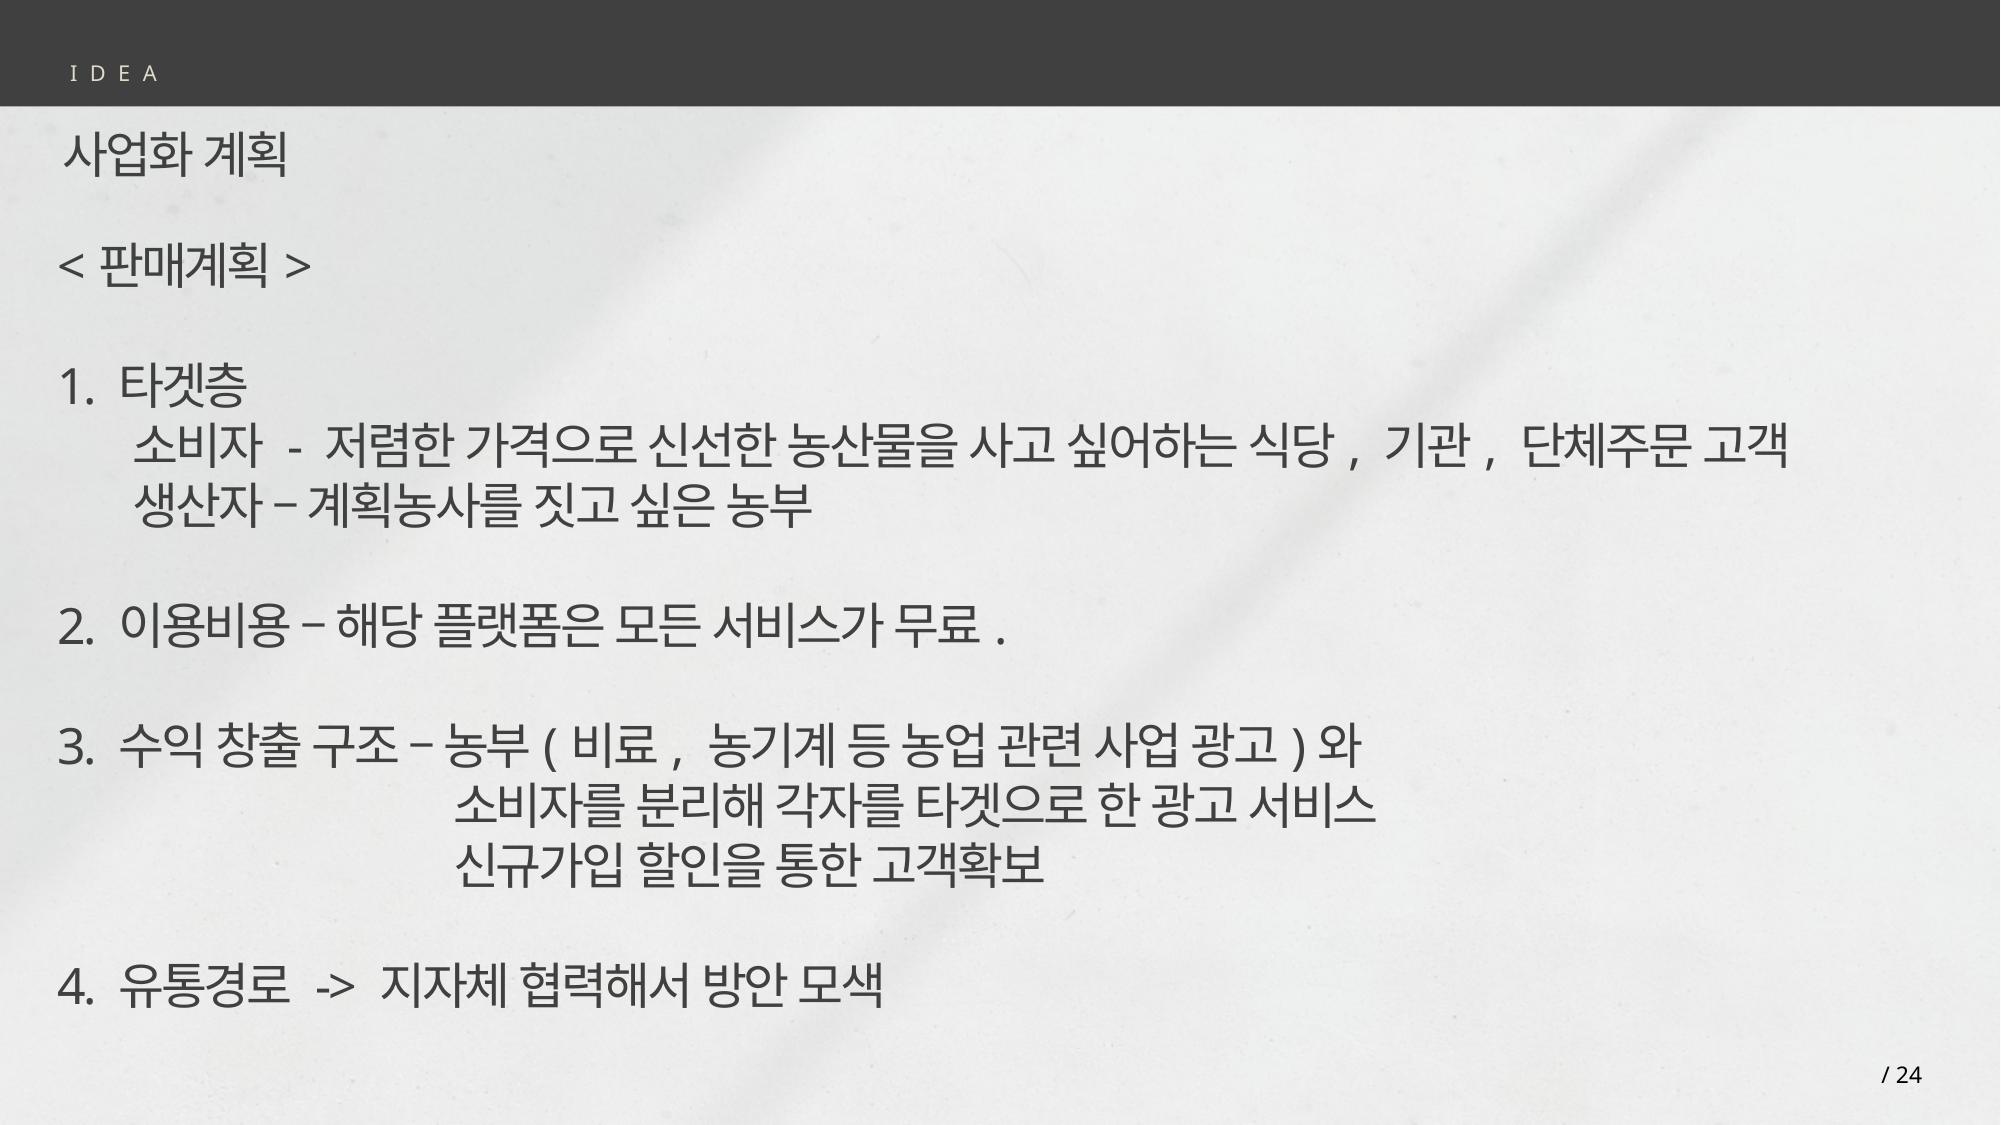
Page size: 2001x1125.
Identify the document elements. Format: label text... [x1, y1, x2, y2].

text_box 사업화 계획 [48, 116, 307, 192]
text_box [0, 0, 2000, 107]
text_box IDEA [55, 52, 172, 94]
picture [0, 0, 2001, 1125]
text_box <판매계획> 1. 타겟층 소비자 - 저렴한 가격으로 신선한 농산물을 사고 싶어하는 식당, 기관, 단체주문 고객 생산자 – 계획농사를 짓고 싶은 농부 2. 이용비용 – 해당 플랫폼은 모든 서비스가 무료. 3. 수익 창출 구조 – 농부(비료, 농기계 등 농업 관련 사업 광고)와 소비자를 분리해 각자를 타겟으로 한 광고 서비스 신규가입 할인을 통한 고객확보 4. 유통경로 -> 지자체 협력해서 방안 모색 [42, 226, 1949, 1082]
